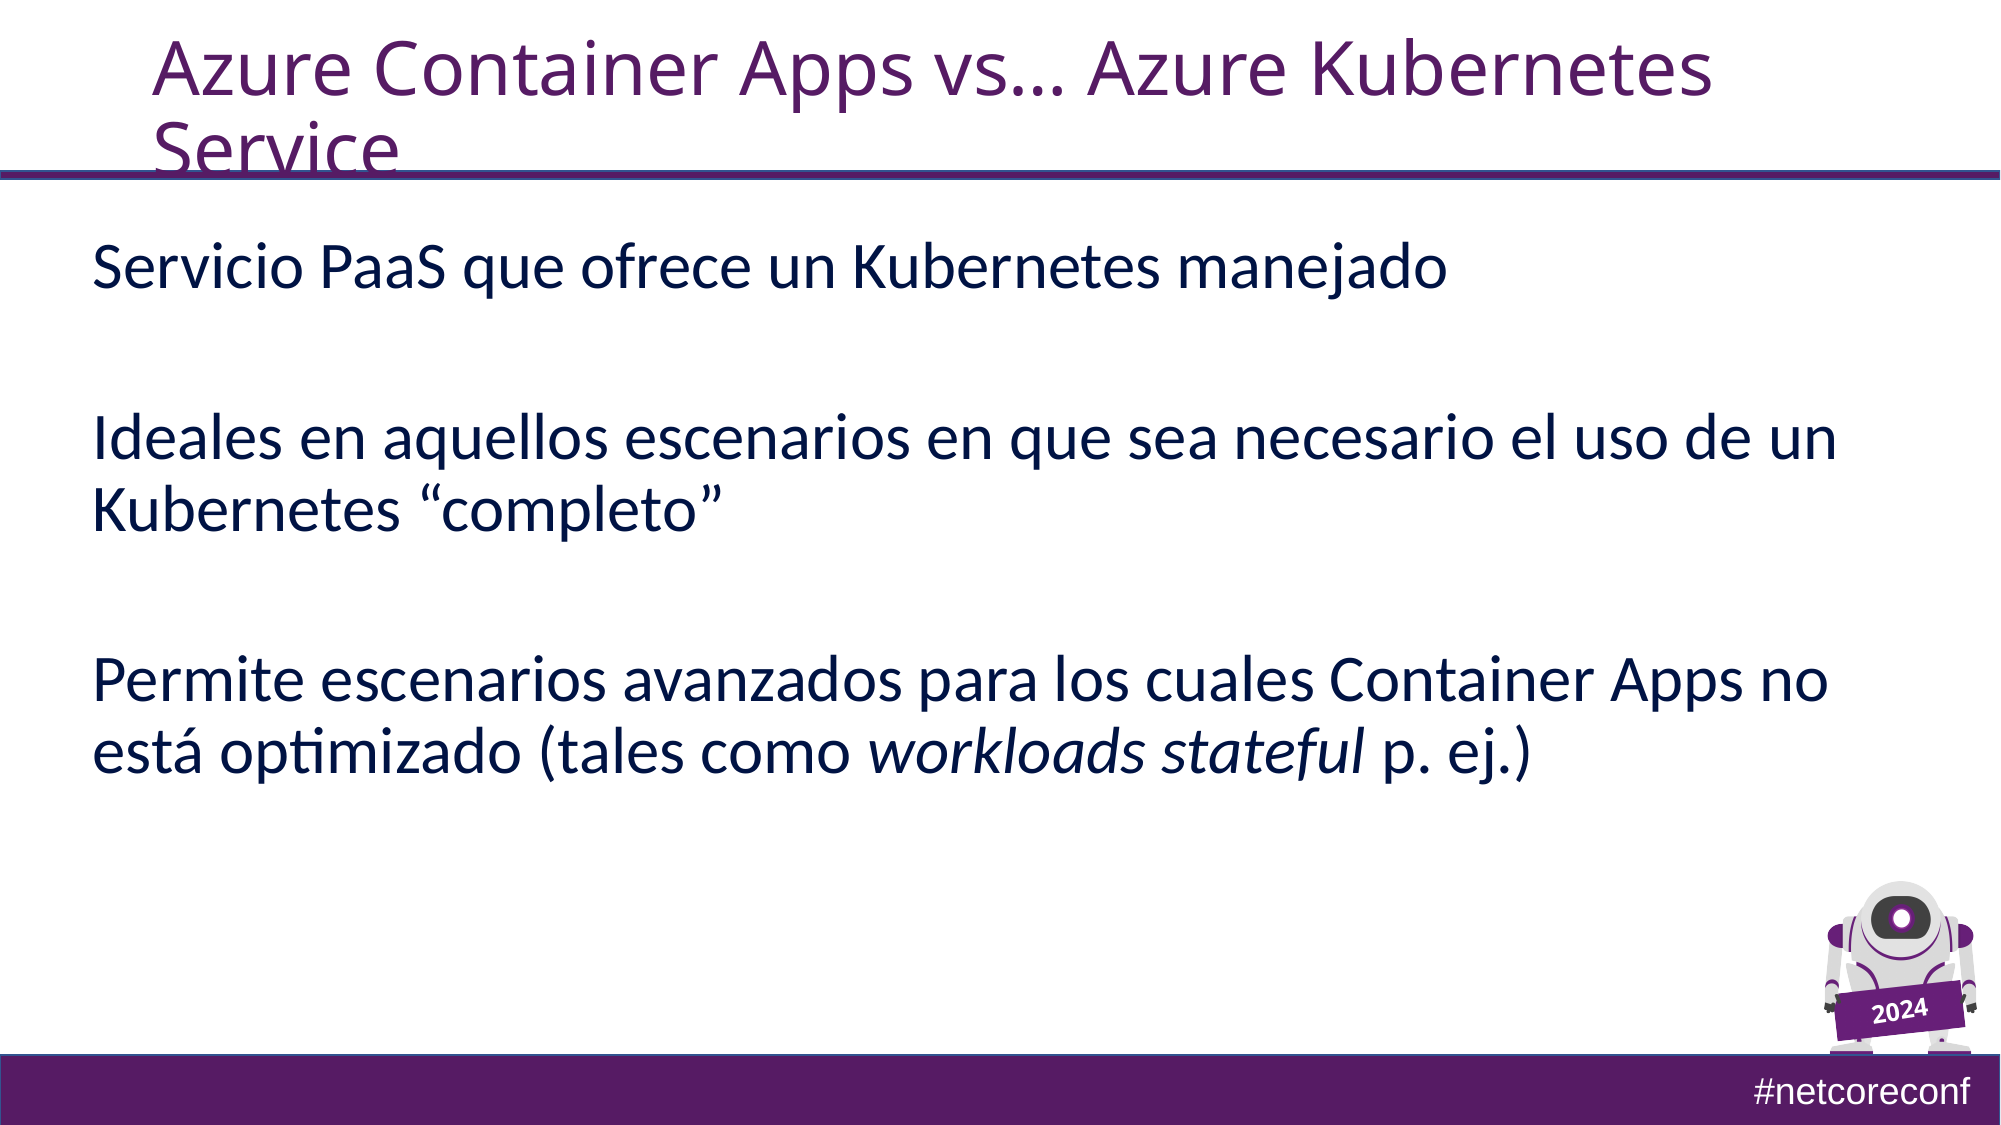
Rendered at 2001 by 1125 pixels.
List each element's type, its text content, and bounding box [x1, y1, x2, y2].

picture [1824, 881, 1977, 1054]
title Azure Container Apps vs… Azure Kubernetes Service [137, 23, 1863, 216]
text_box Servicio PaaS que ofrece un Kubernetes manejado Ideales en aquellos escenarios en que sea necesario el uso de un Kubernetes “completo” Permite escenarios avanzados para los cuales Container Apps no está optimizado (tales como workloads stateful p. ej.) [68, 216, 1932, 889]
